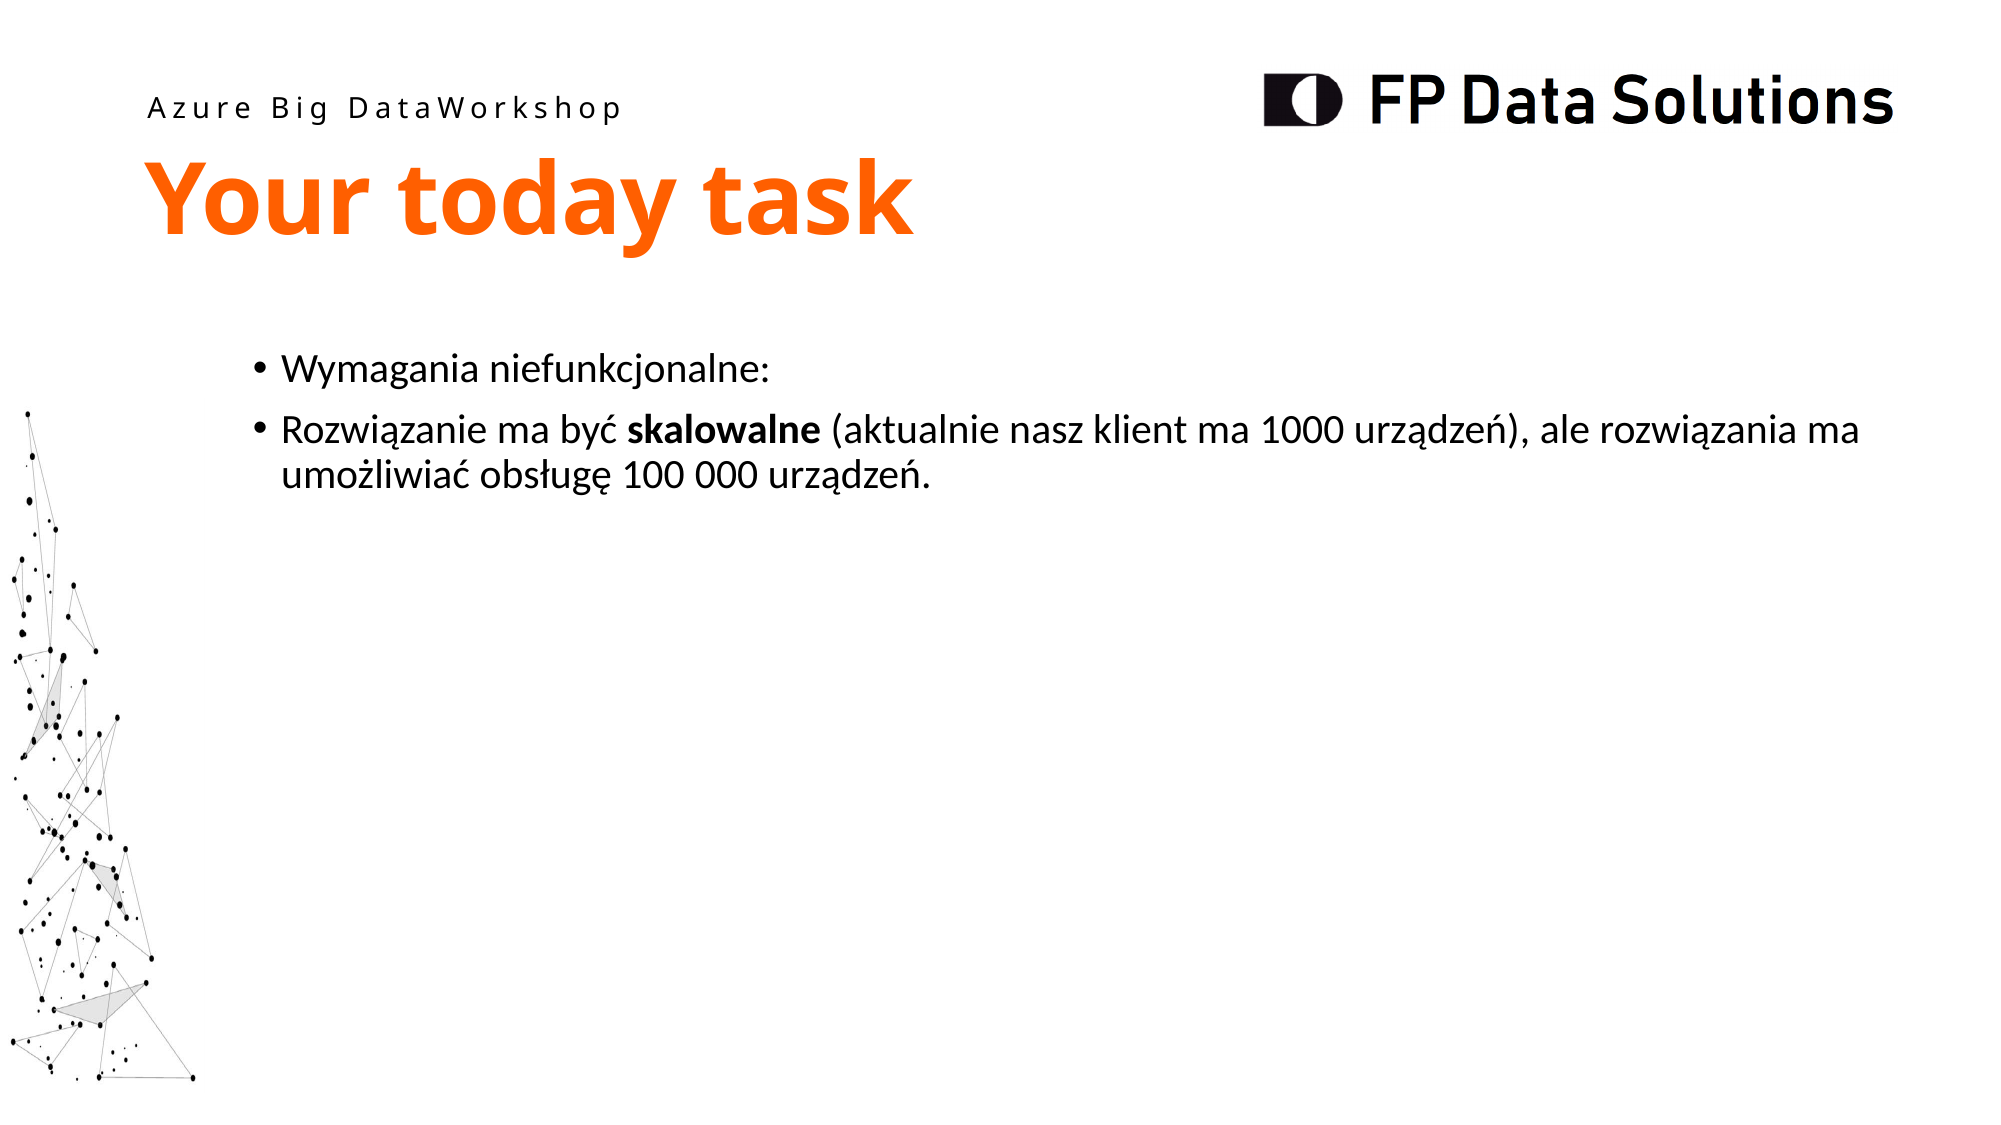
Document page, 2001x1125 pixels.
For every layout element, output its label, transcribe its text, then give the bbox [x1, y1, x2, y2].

text_box Wymagania niefunkcjonalne: Rozwiązanie ma być skalowalne (aktualnie nasz klient ma 1000 urządzeń), ale rozwiązania ma umożliwiać obsługę 100 000 urządzeń. [238, 339, 1913, 911]
picture [0, 398, 205, 1093]
text_box Your today task [129, 140, 1493, 298]
picture [1257, 64, 1898, 133]
